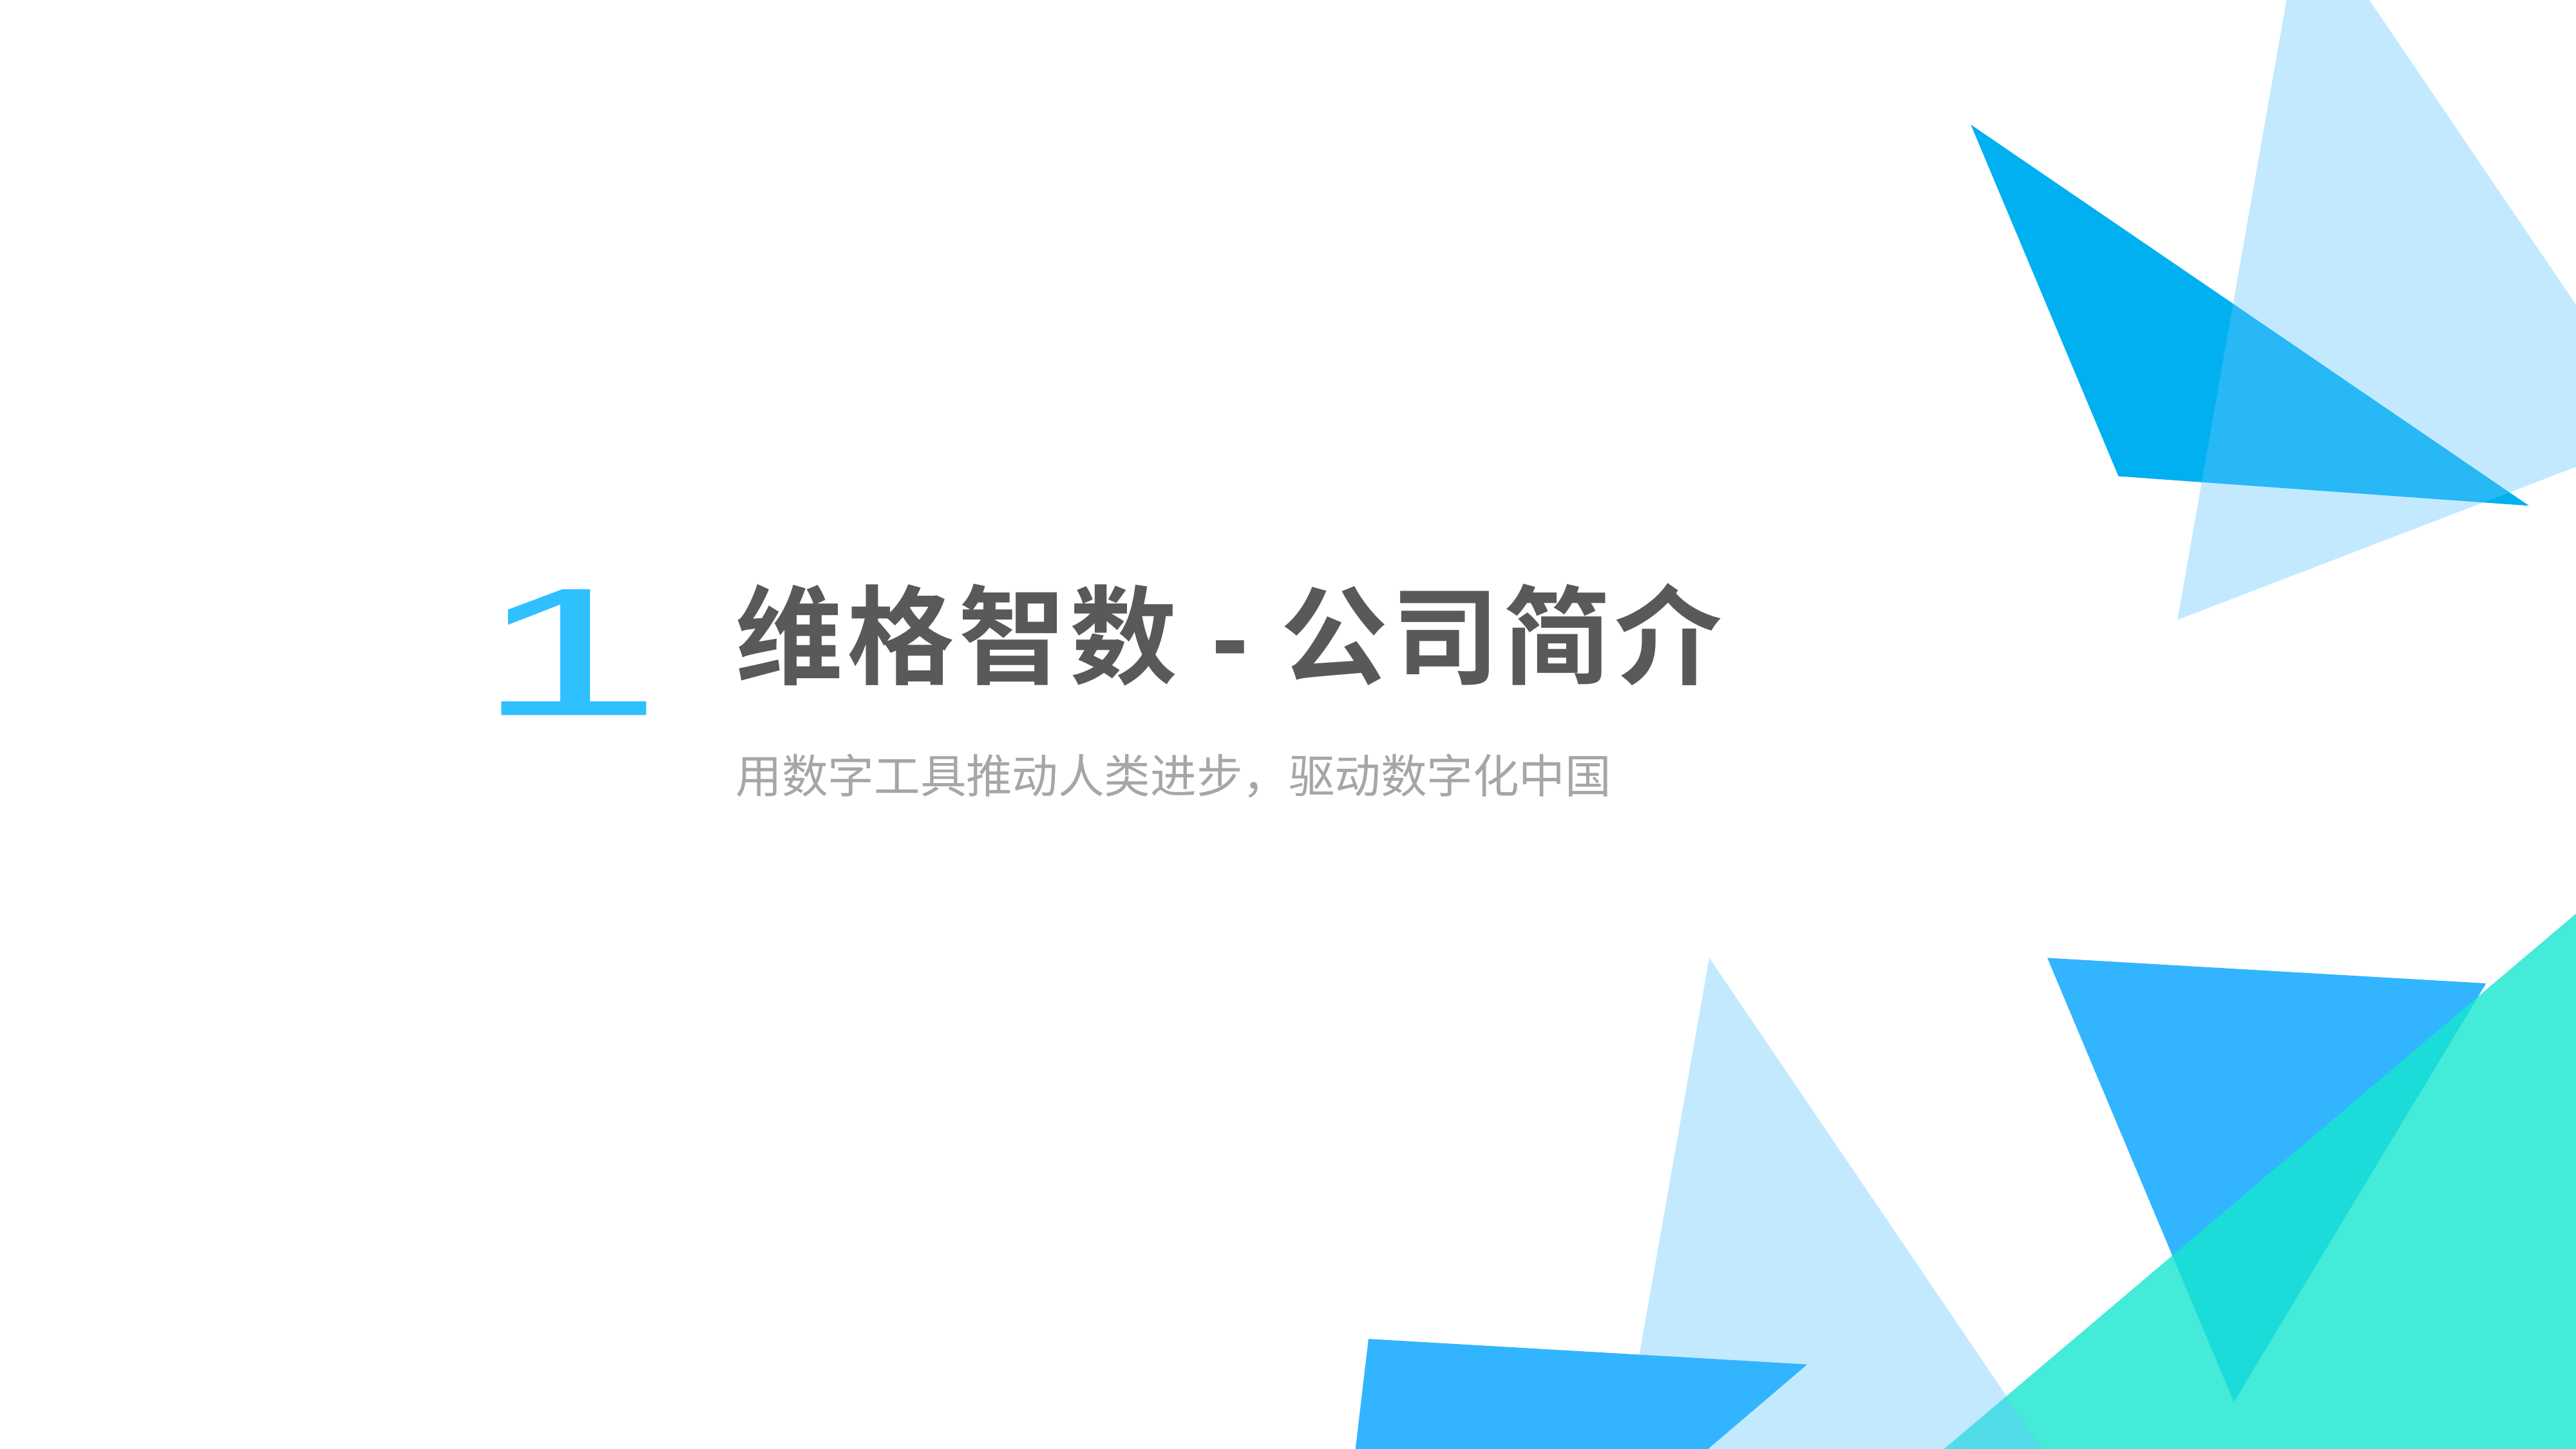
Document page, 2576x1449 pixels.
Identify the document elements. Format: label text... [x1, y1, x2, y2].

list 用数字工具推动人类进步，驱动数字化中国 [728, 731, 2058, 815]
title 维格智数-公司简介 [728, 526, 1874, 715]
